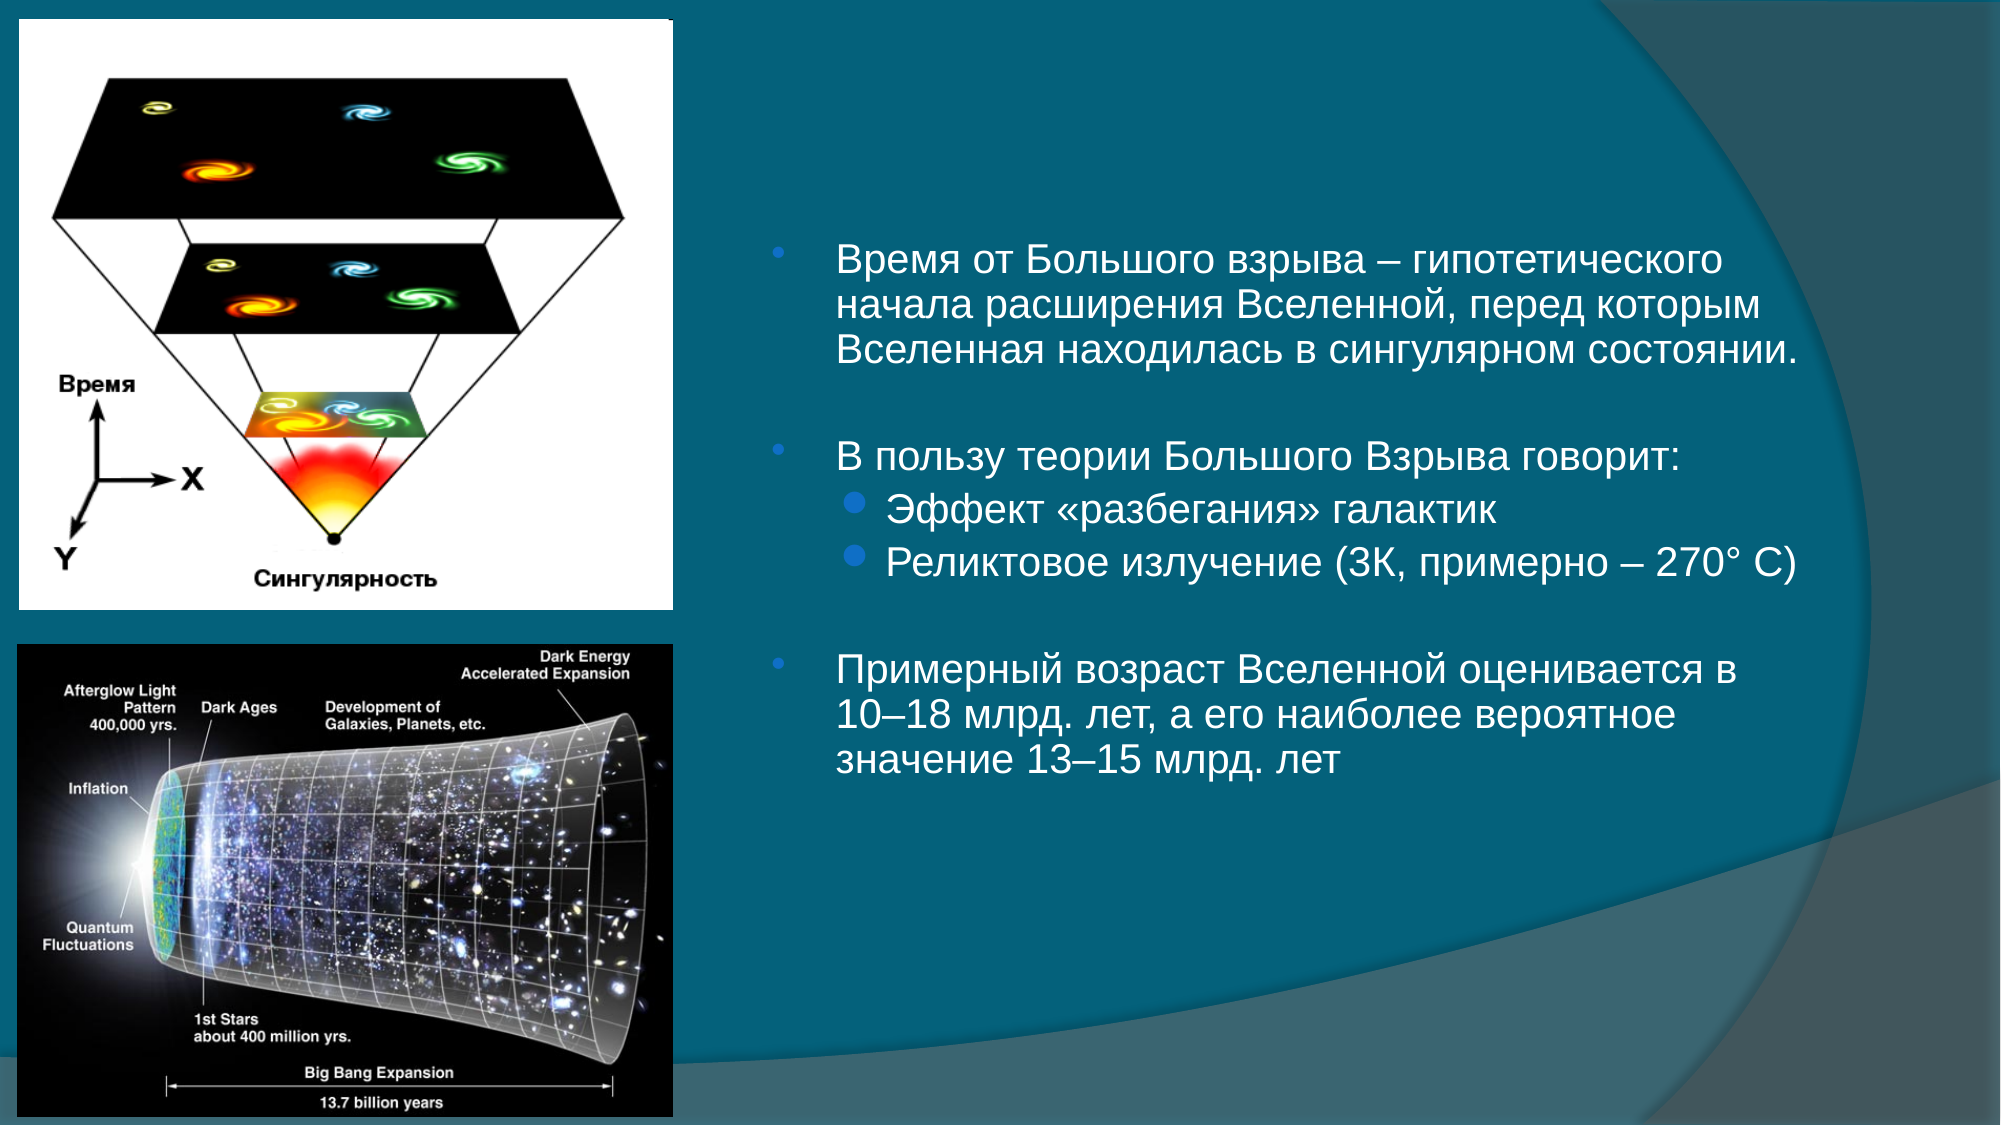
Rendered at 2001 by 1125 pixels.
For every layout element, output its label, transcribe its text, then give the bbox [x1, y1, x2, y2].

picture [20, 20, 672, 609]
list Время от Большого взрыва – гипотетического начала расширения Вселенной, перед которым Вселенная находилась в сингулярном состоянии. В пользу теории Большого Взрыва говорит: Эффект «разбегания» галактик Реликтовое излучение (3К, примерно – 270° С) Примерный возраст Вселенной оценивается в 10–18 млрд. лет, а его наиболее вероятное значение 13–15 млрд. лет [751, 229, 1827, 1092]
picture [17, 645, 673, 1117]
